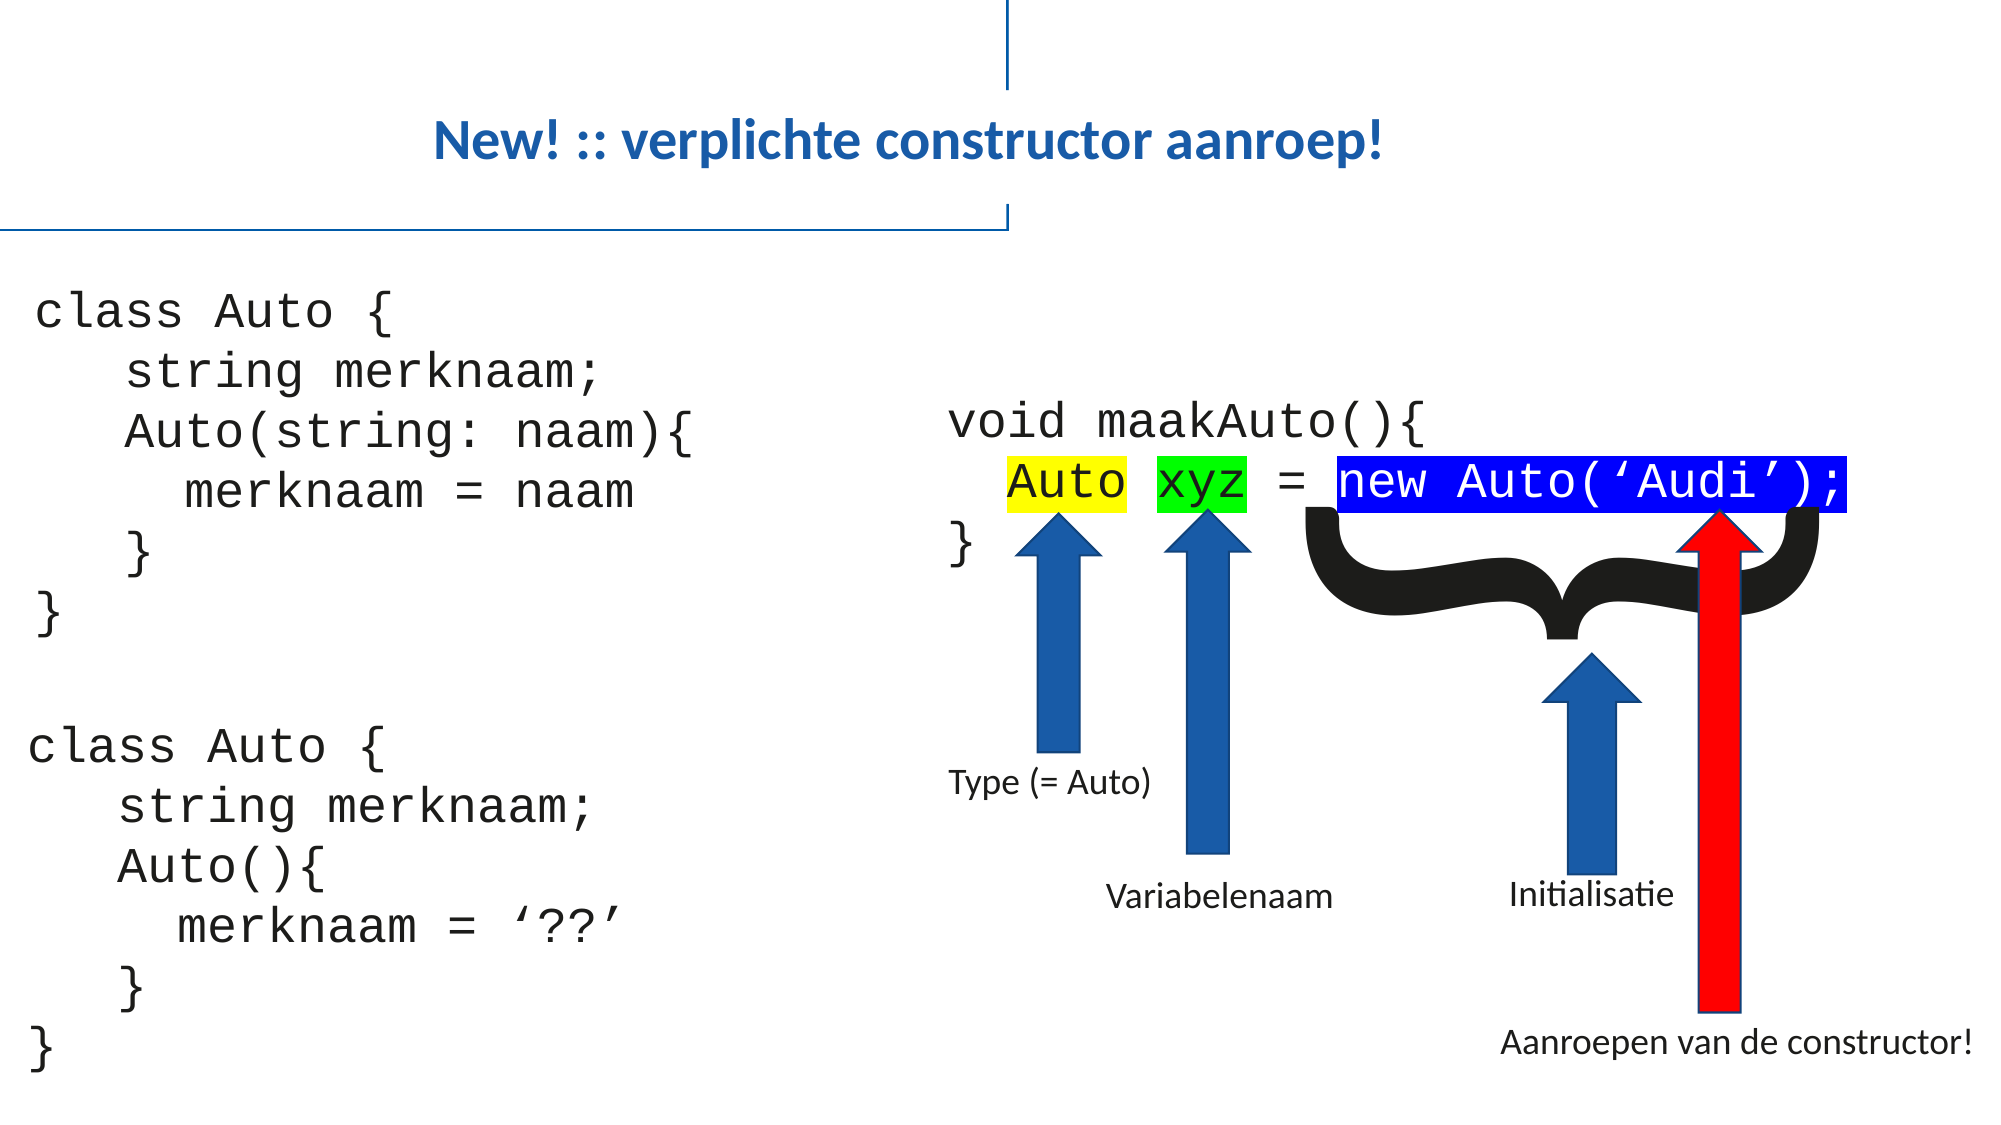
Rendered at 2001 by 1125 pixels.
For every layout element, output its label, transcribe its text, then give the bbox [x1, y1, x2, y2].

text_box [1014, 511, 1104, 749]
text_box class Auto { string merknaam; Auto(){ merknaam = ‘??’ } } [12, 705, 824, 1080]
picture [0, 0, 1009, 231]
text_box Aanroepen van de constructor! [1485, 1009, 1990, 1070]
text_box Type (= Auto) [933, 749, 1167, 810]
text_box class Auto { string merknaam; Auto(string: naam){ merknaam = naam } } [19, 269, 831, 645]
text_box void maakAuto(){ Auto xyz = new Auto(‘Audi’); } [932, 380, 1978, 576]
title New! :: verplichte constructor aanroep! [433, 112, 1842, 169]
text_box [1675, 508, 1765, 1014]
text_box [1163, 508, 1253, 855]
text_box [1541, 652, 1643, 861]
text_box } [1260, 459, 1993, 626]
text_box Variabelenaam [1091, 864, 1350, 924]
text_box Initialisatie [1494, 861, 1690, 922]
